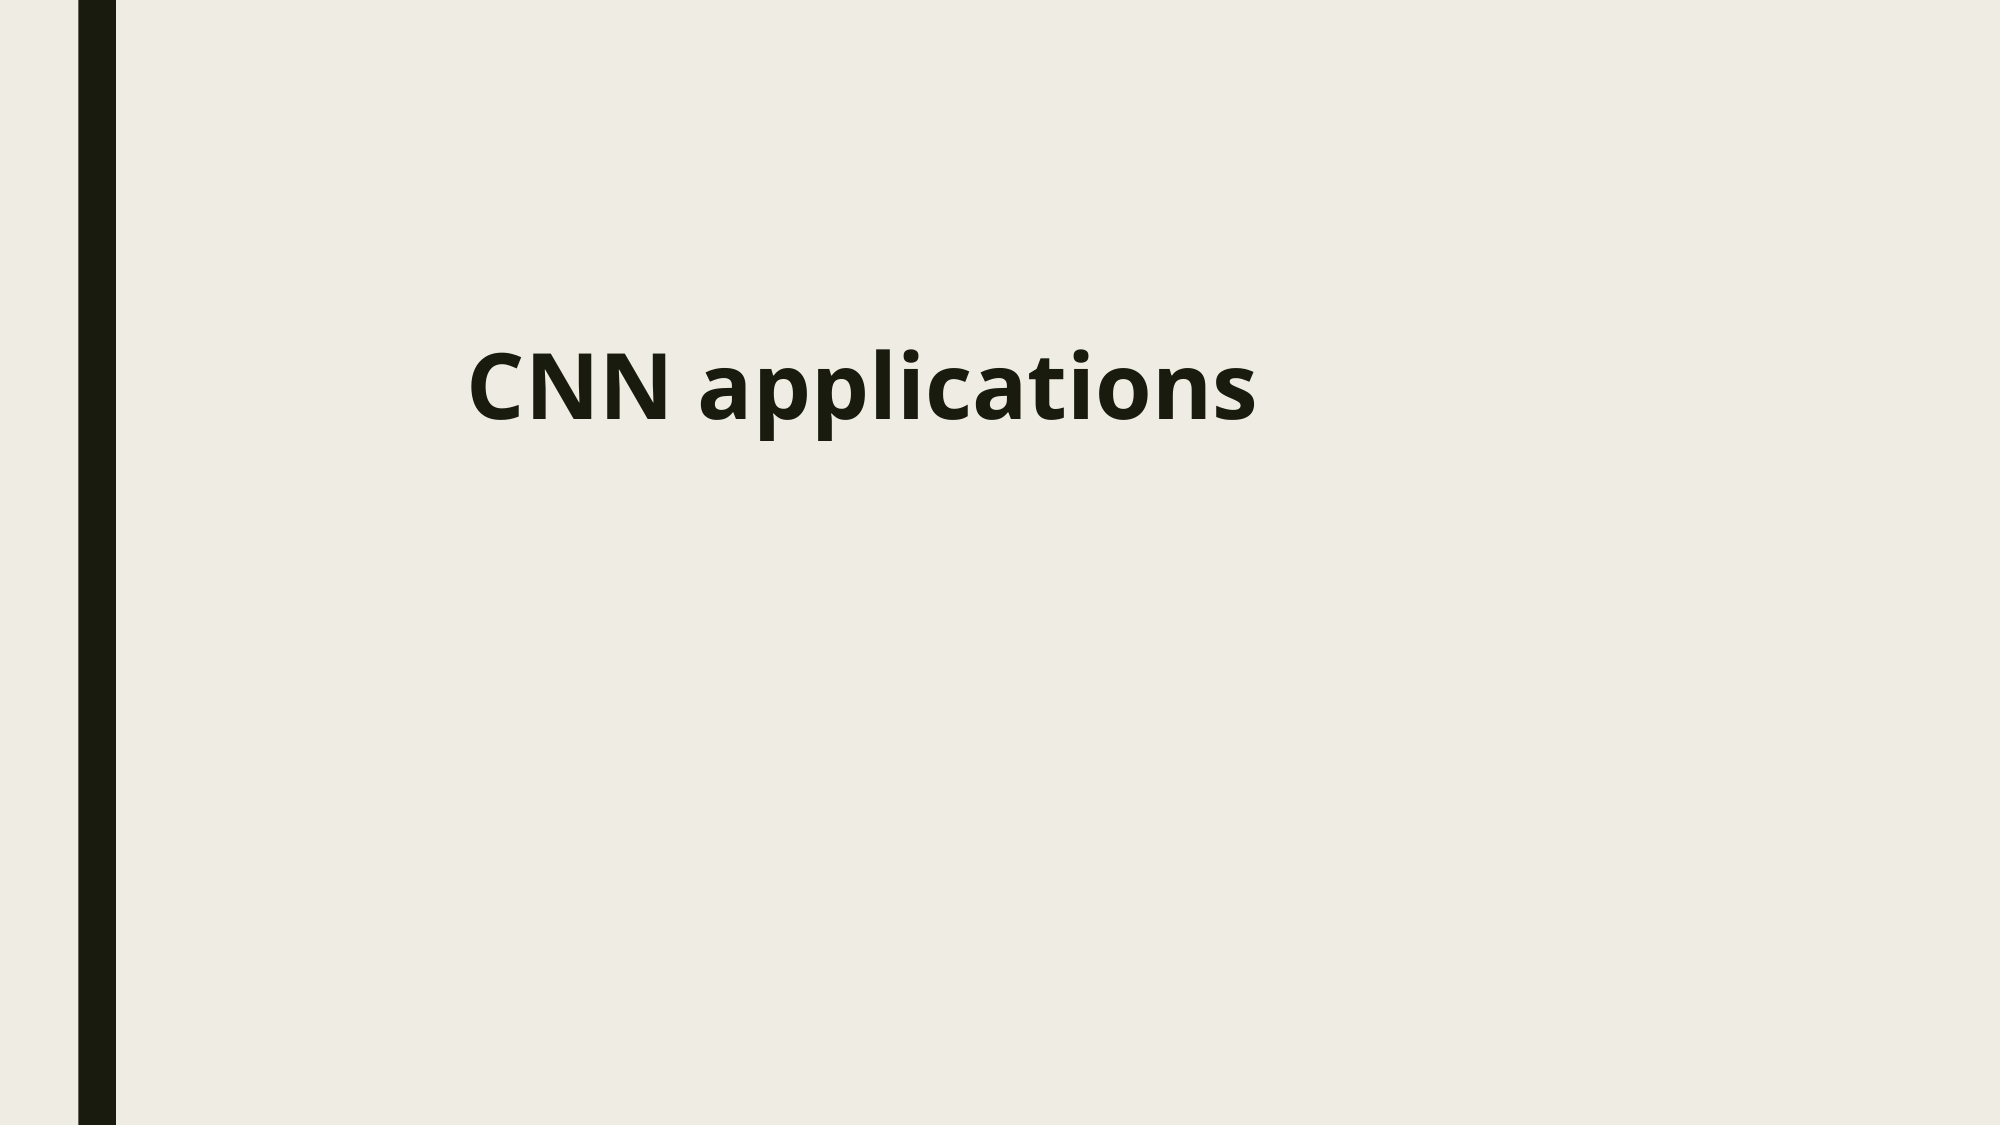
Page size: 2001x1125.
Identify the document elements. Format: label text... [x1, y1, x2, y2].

title CNN applications [451, 334, 1820, 660]
